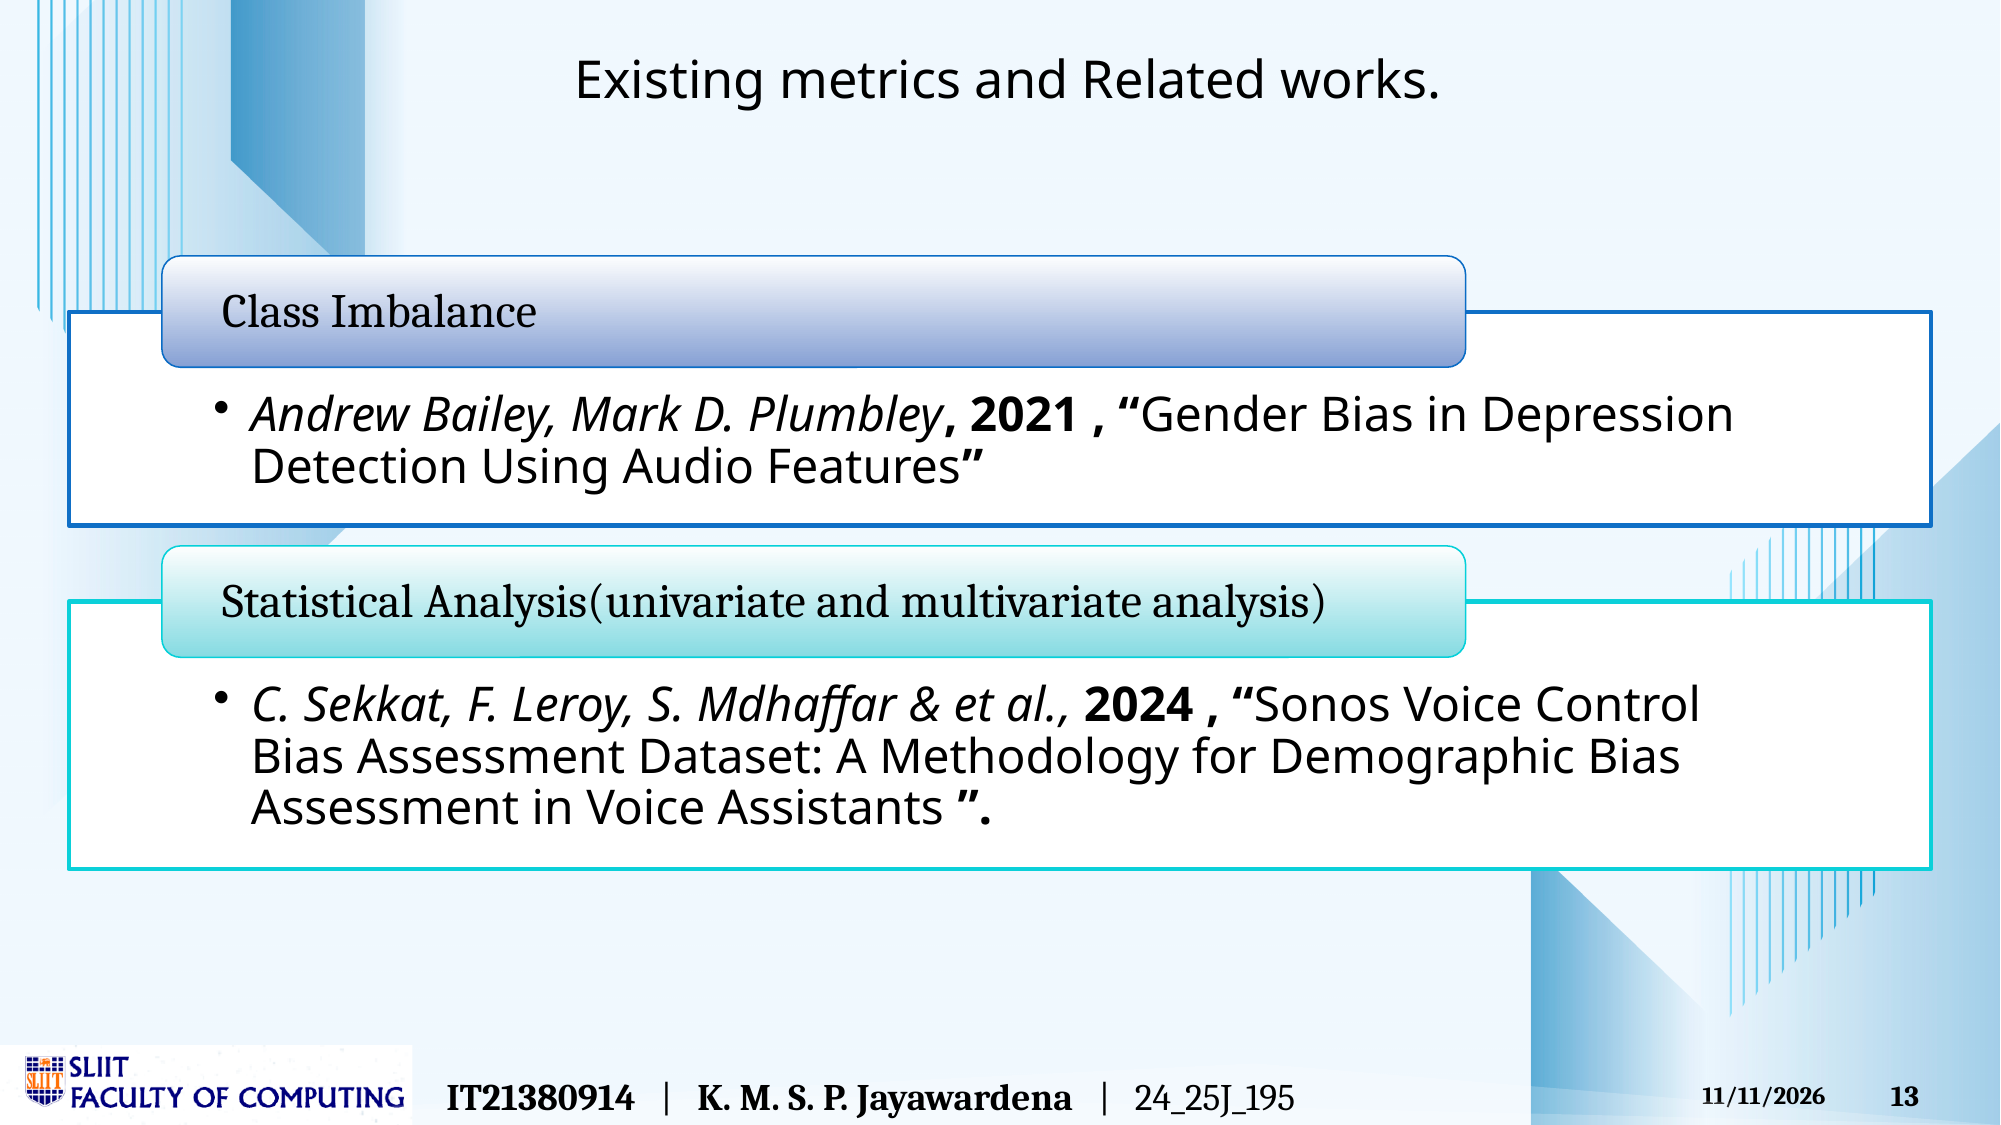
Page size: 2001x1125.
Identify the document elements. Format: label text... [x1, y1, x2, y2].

text_box IT21380914 | K. M. S. P. Jayawardena | 24_25J_195 [430, 1063, 1552, 1125]
picture [0, 0, 2000, 1124]
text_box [68, 193, 1932, 932]
title Existing metrics and Related works. [50, 37, 1967, 180]
